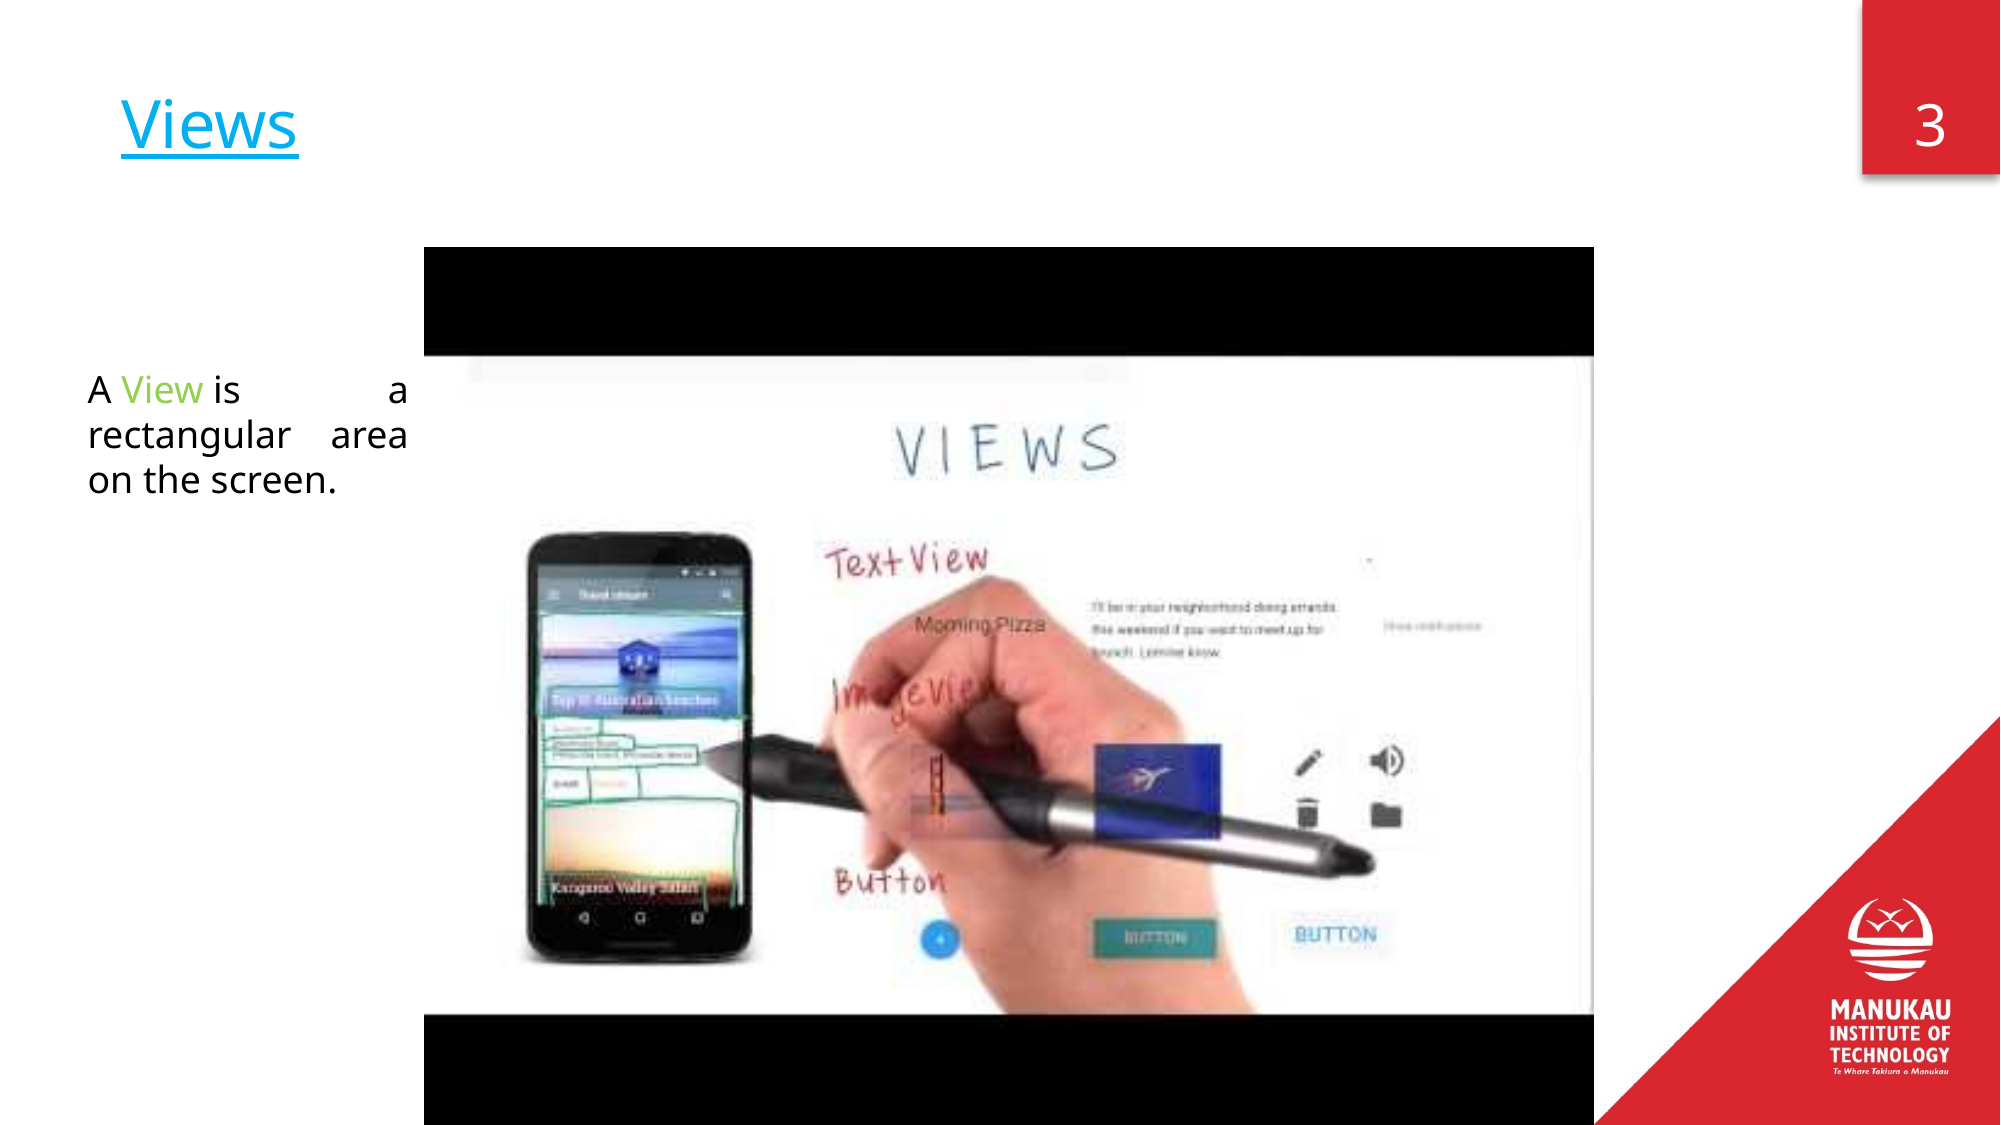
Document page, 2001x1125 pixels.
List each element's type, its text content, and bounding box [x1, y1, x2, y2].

text_box 3 [1862, 0, 2000, 175]
title Views [106, 74, 1649, 304]
text_box A View is a rectangular area on the screen. [72, 358, 417, 553]
picture [1595, 715, 2000, 1125]
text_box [423, 246, 1595, 1125]
